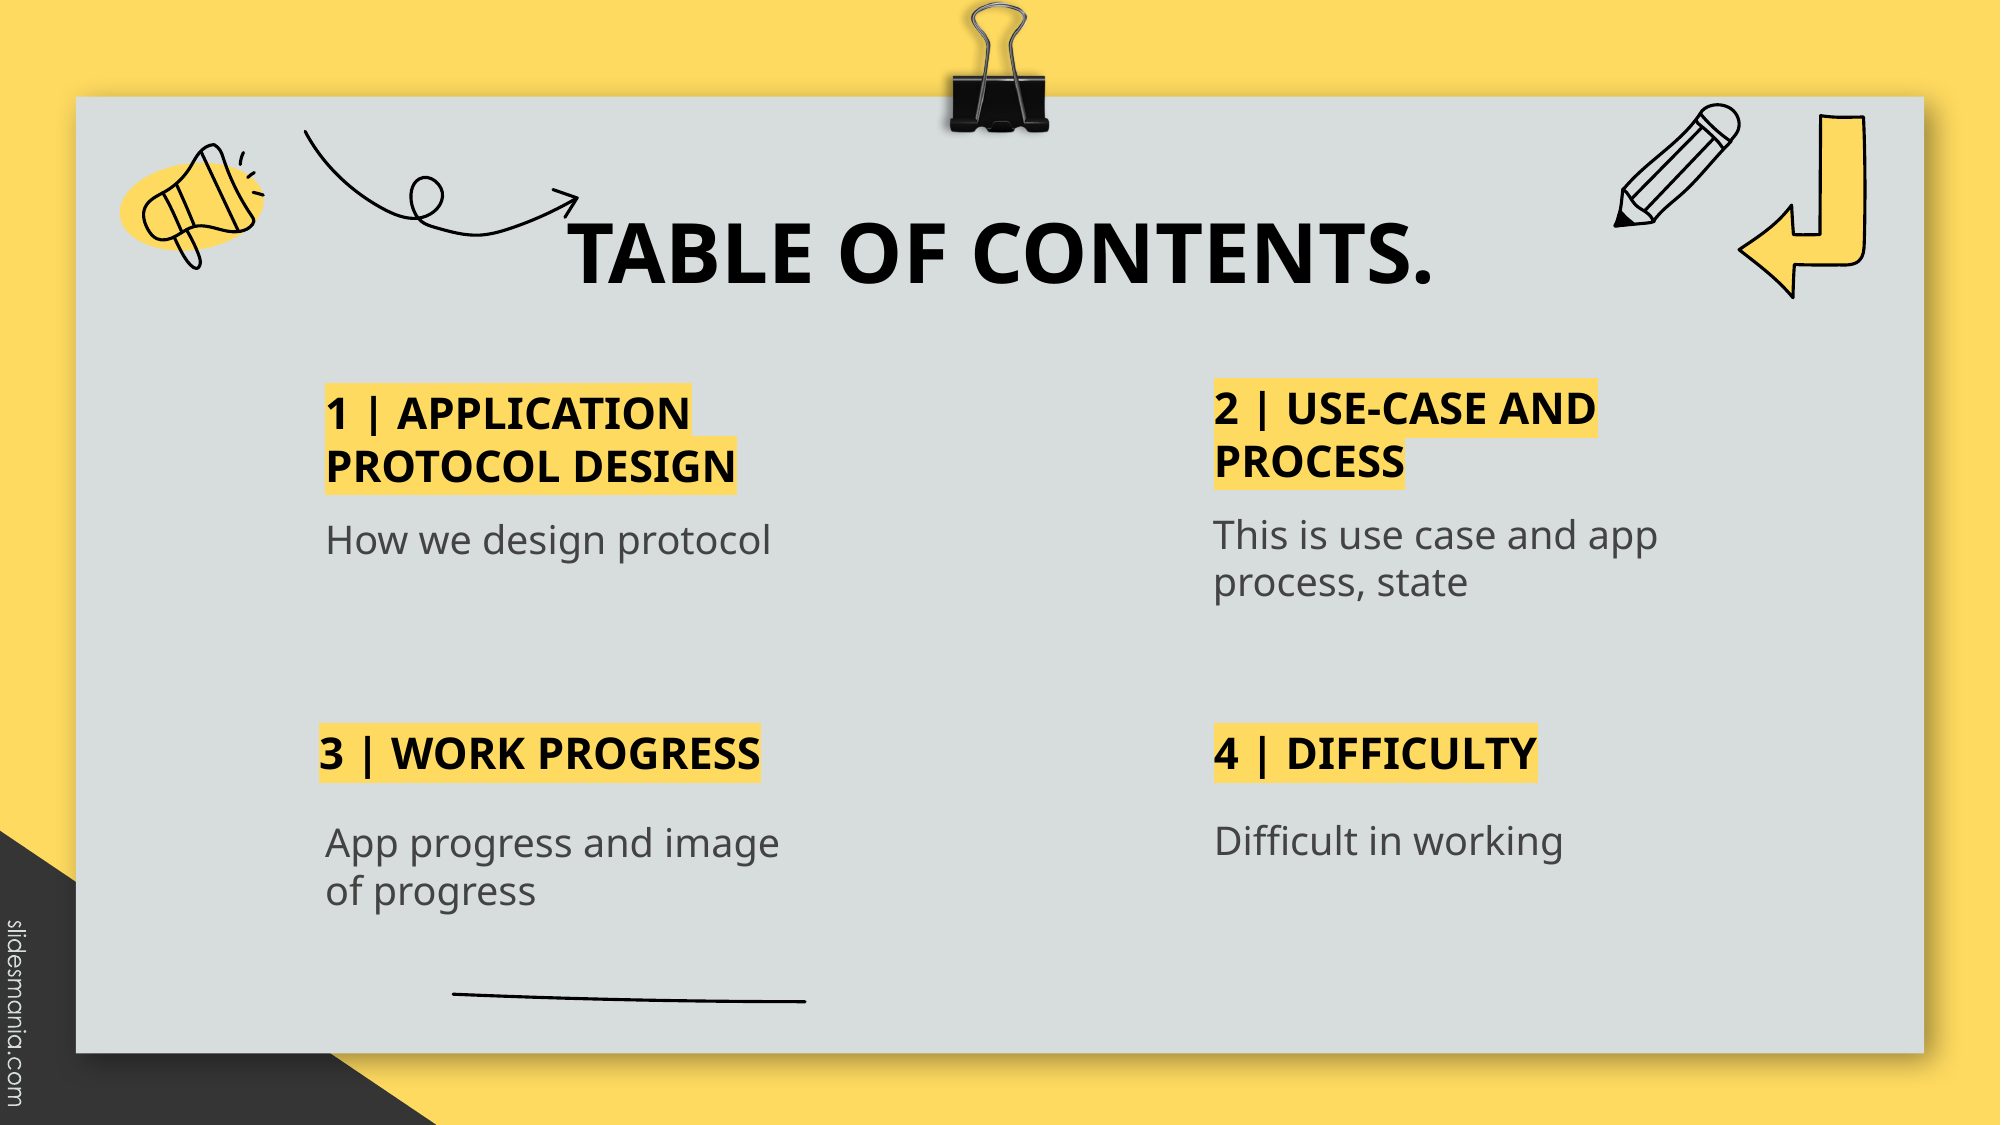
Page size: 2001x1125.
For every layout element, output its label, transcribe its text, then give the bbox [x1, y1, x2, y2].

title 4 | DIFFICULTY [1194, 706, 1702, 813]
list How we design protocol [305, 511, 813, 669]
title 3 | WORK PROGRESS [299, 706, 807, 813]
text_box [453, 994, 806, 1002]
list Difficult in working [1194, 813, 1702, 942]
title TABLE OF CONTENTS. [137, 180, 1865, 298]
list App progress and image of progress [305, 797, 813, 973]
title 2 | USE-CASE AND PROCESS [1194, 361, 1702, 468]
picture [845, 0, 1154, 147]
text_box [307, 123, 576, 238]
list This is use case and app process, state [1192, 489, 1701, 643]
title 1 | APPLICATION PROTOCOL DESIGN [305, 366, 813, 511]
